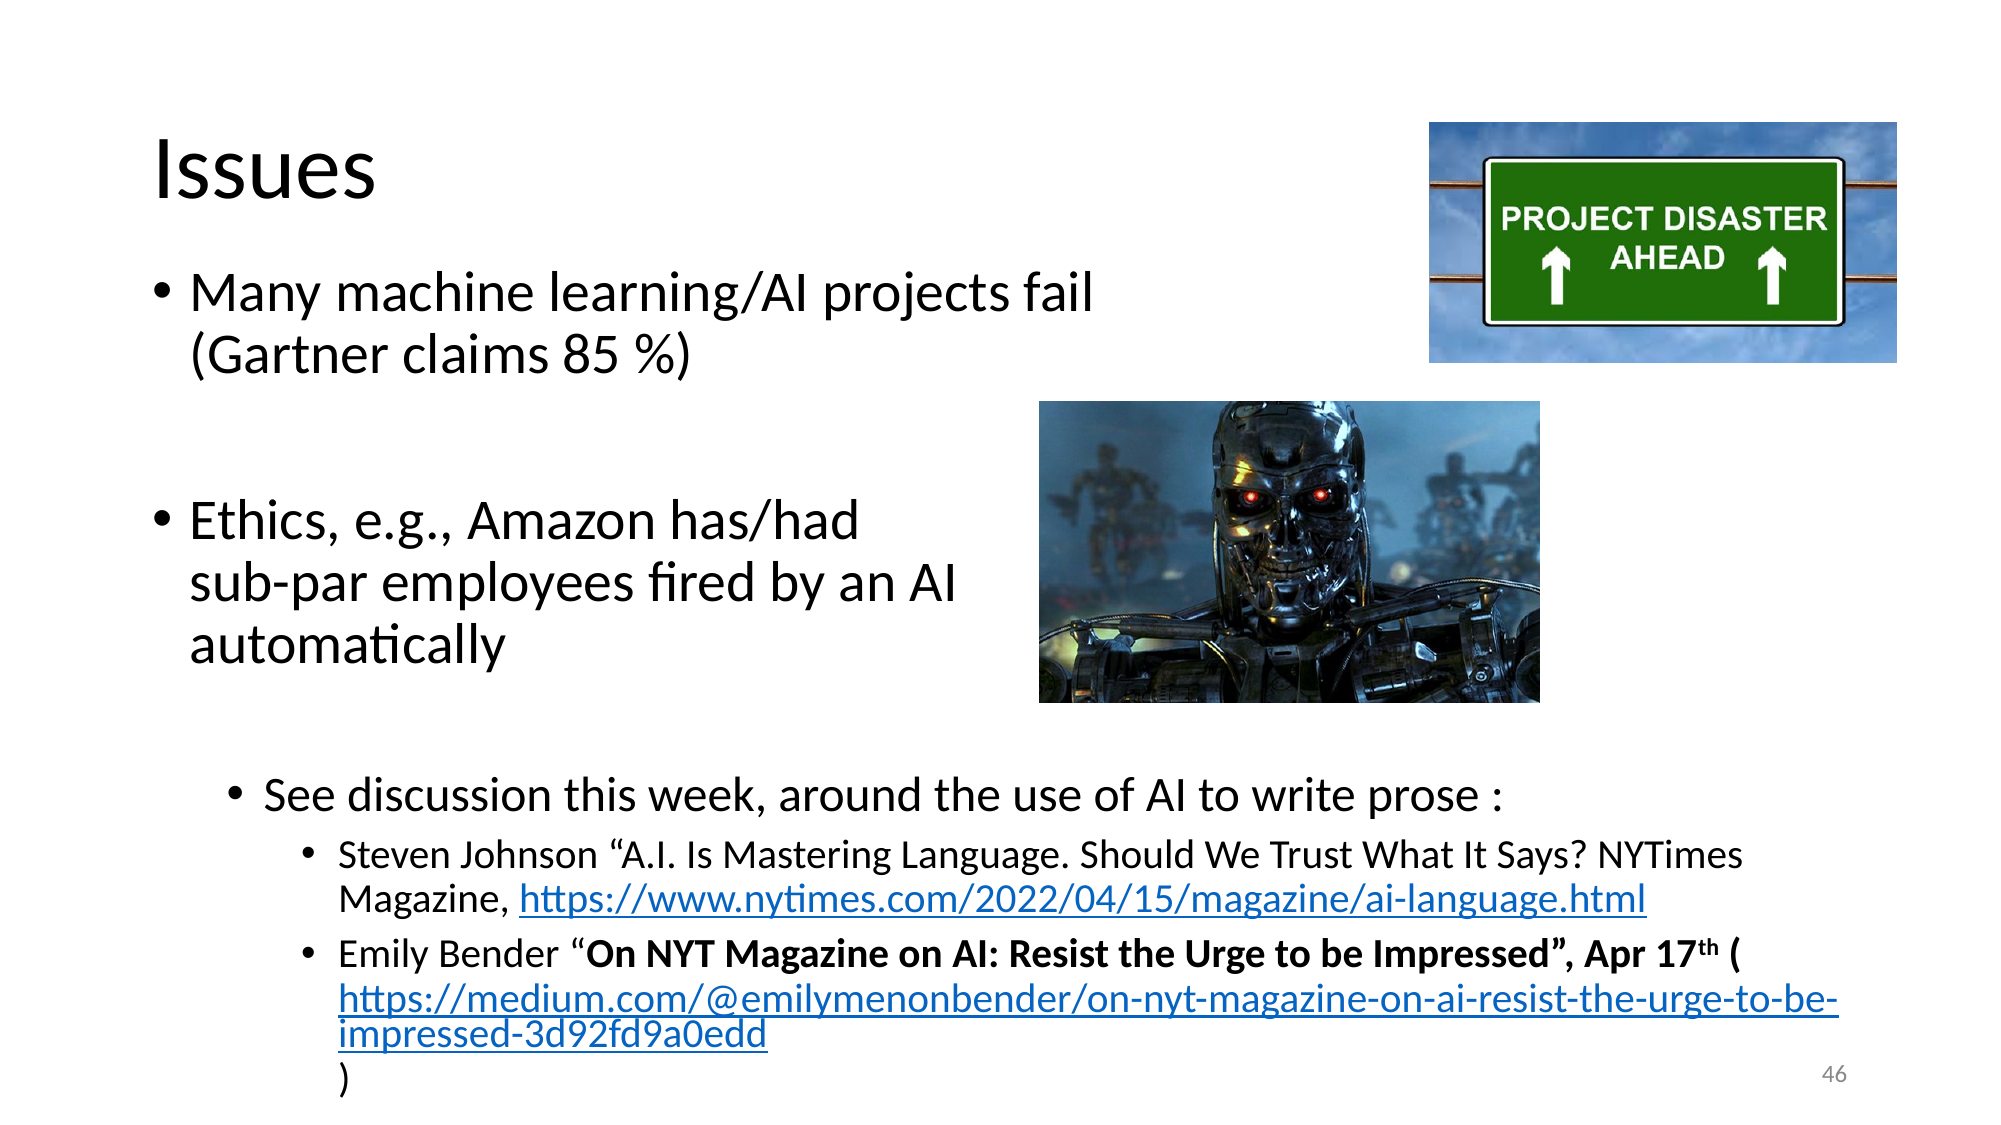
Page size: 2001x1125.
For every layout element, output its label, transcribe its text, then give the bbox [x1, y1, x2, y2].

title Issues [137, 59, 1863, 254]
picture [1429, 121, 1897, 363]
picture [1039, 401, 1540, 703]
list Many machine learning/AI projects fail (Gartner claims 85 %) Ethics, e.g., Amazon has/had sub-par employees fired by an AI automatically See discussion this week, around the use of AI to write prose : Steven Johnson “A.I. Is Mastering Language. Should We Trust What It Says? NYTimes Magazine, https://www.nytimes.com/2022/04/15/magazine/ai-language.html Emily Bender “On NYT Magazine on AI: Resist the Urge to be Impressed”, Apr 17th (https://medium.com/@emilymenonbender/on-nyt-magazine-on-ai-resist-the-urge-to-be-impressed-3d92fd9a0edd) [137, 254, 1863, 1081]
slide_number ‹#› [1412, 1042, 1863, 1103]
